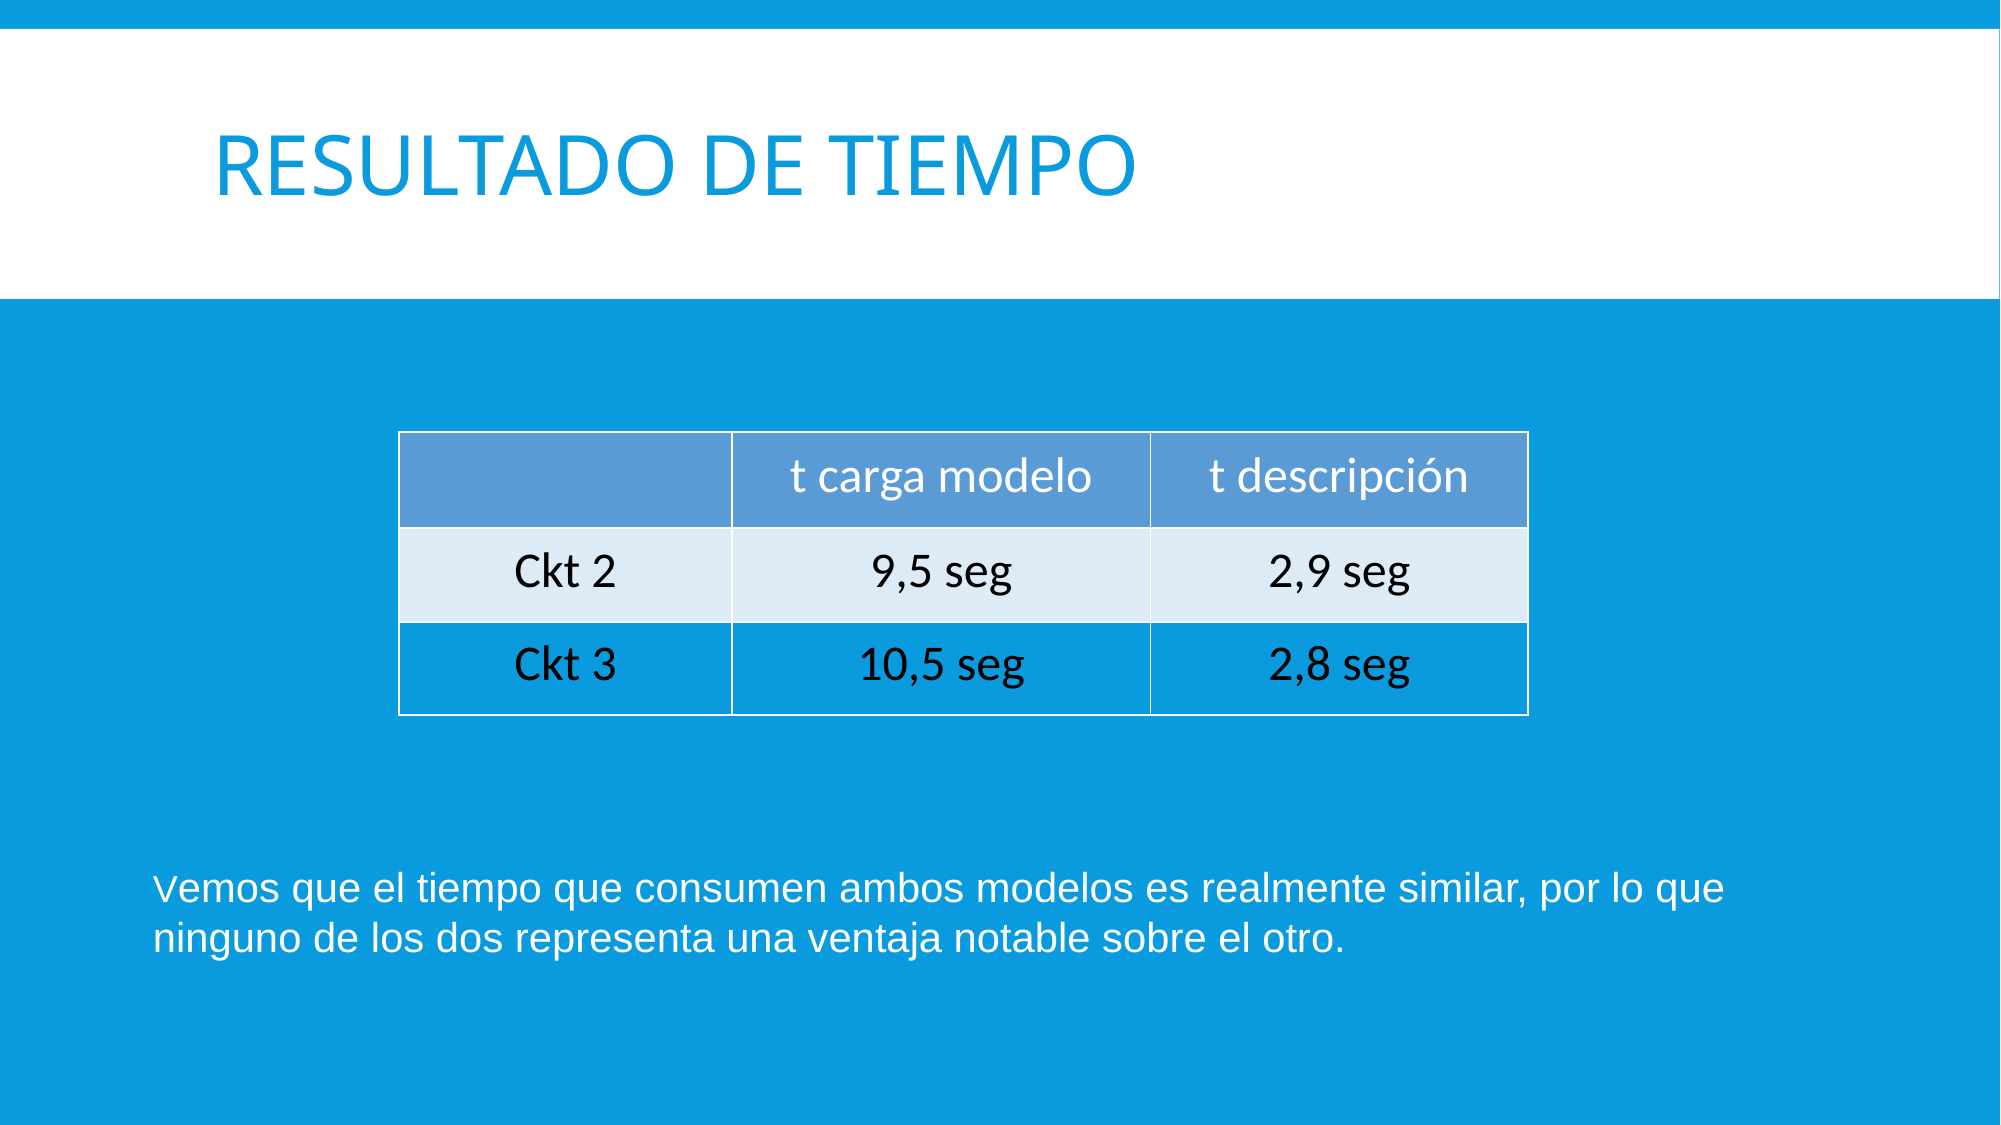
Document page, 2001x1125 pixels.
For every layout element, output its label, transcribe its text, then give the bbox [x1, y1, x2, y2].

table_cell Ckt 2 [400, 529, 731, 621]
text_box Vemos que el tiempo que consumen ambos modelos es realmente similar, por lo que ninguno de los dos representa una ventaja notable sobre el otro. [138, 853, 1860, 969]
table_cell 2,9 seg [1151, 529, 1527, 621]
table_cell 10,5 seg [733, 623, 1150, 714]
title Resultado de tiempo [197, 46, 1803, 295]
table_cell 9,5 seg [733, 529, 1150, 621]
table_header [400, 433, 731, 527]
table_cell Ckt 3 [400, 623, 731, 714]
table_cell 2,8 seg [1151, 623, 1527, 714]
table_header t descripción [1151, 433, 1527, 527]
table_header t carga modelo [733, 433, 1150, 527]
